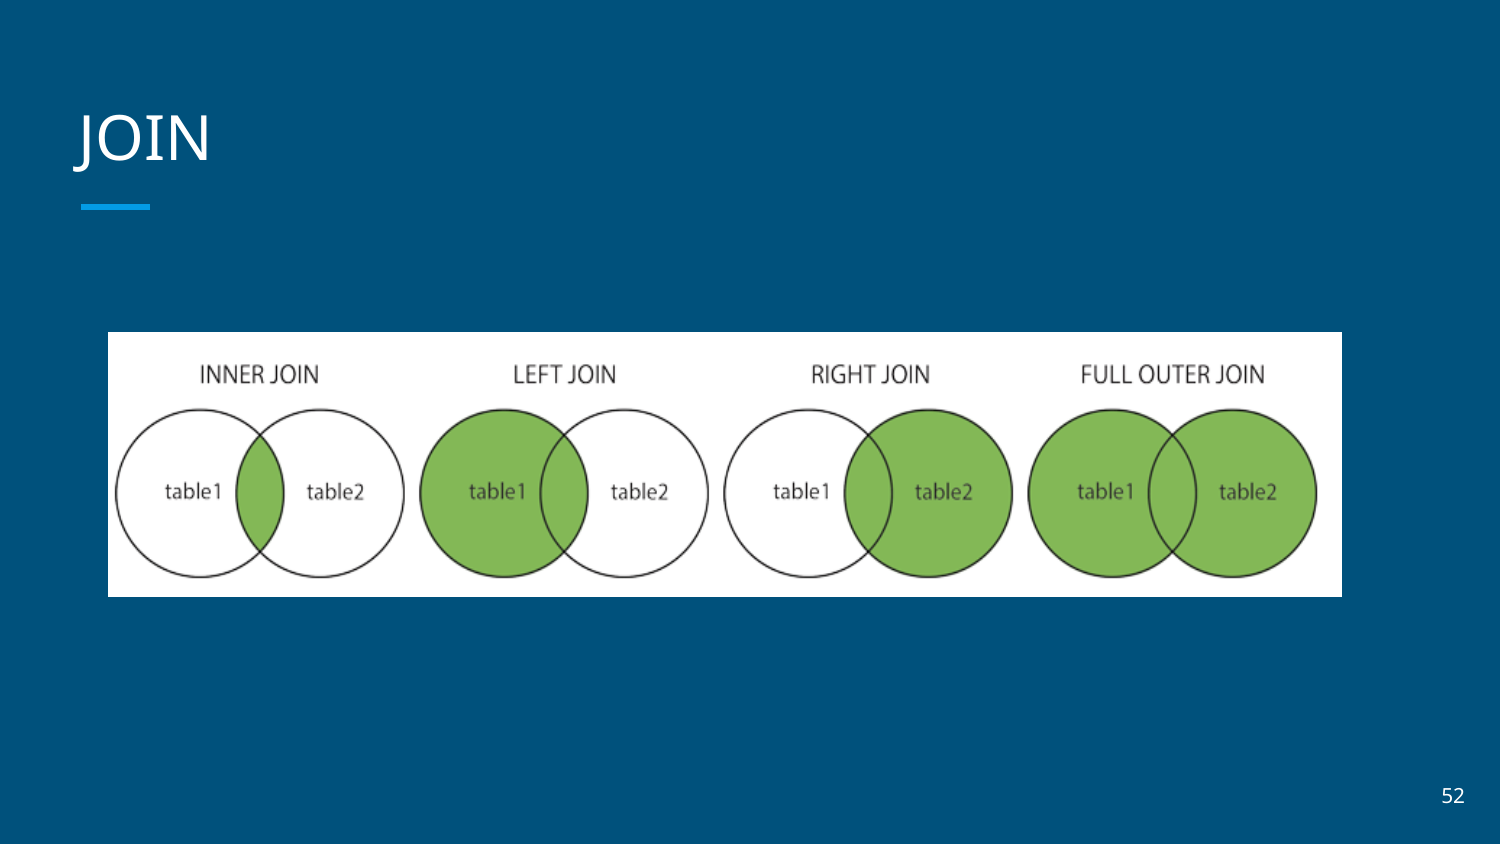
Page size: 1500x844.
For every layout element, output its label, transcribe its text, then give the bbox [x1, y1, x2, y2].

slide_number ‹#› [1389, 764, 1480, 830]
title JOIN [63, 75, 1437, 188]
picture [109, 333, 1341, 596]
